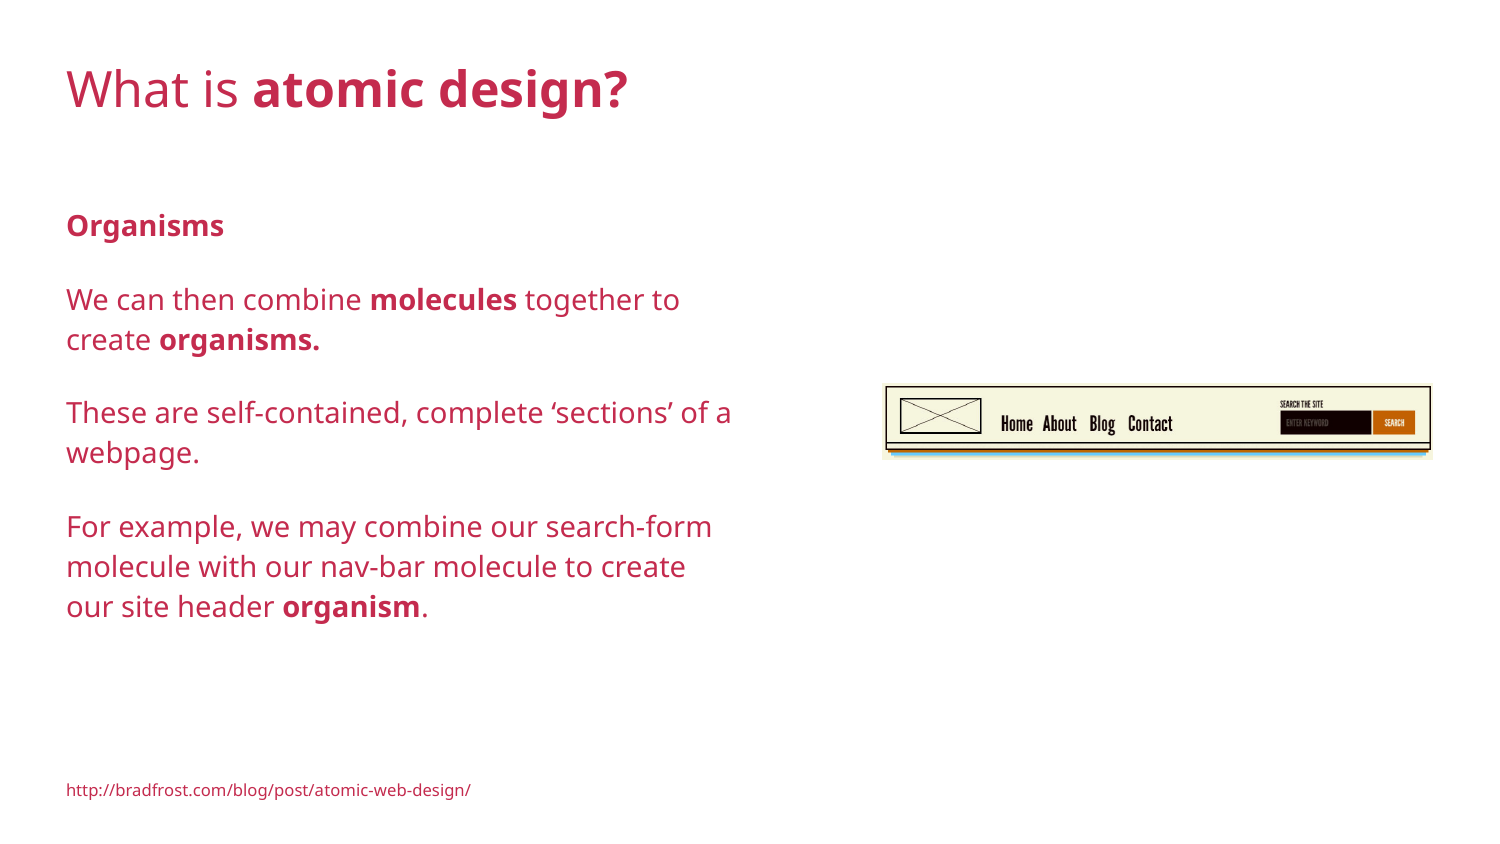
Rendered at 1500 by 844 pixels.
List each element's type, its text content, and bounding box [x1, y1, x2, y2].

text_box Organisms We can then combine molecules together to create organisms. These are self-contained, complete ‘sections’ of a webpage. For example, we may combine our search-form molecule with our nav-bar molecule to create our site header organism. [51, 187, 752, 723]
text_box http://bradfrost.com/blog/post/atomic-web-design/ [51, 765, 500, 804]
text_box What is atomic design? [51, 42, 716, 142]
picture [881, 383, 1433, 461]
